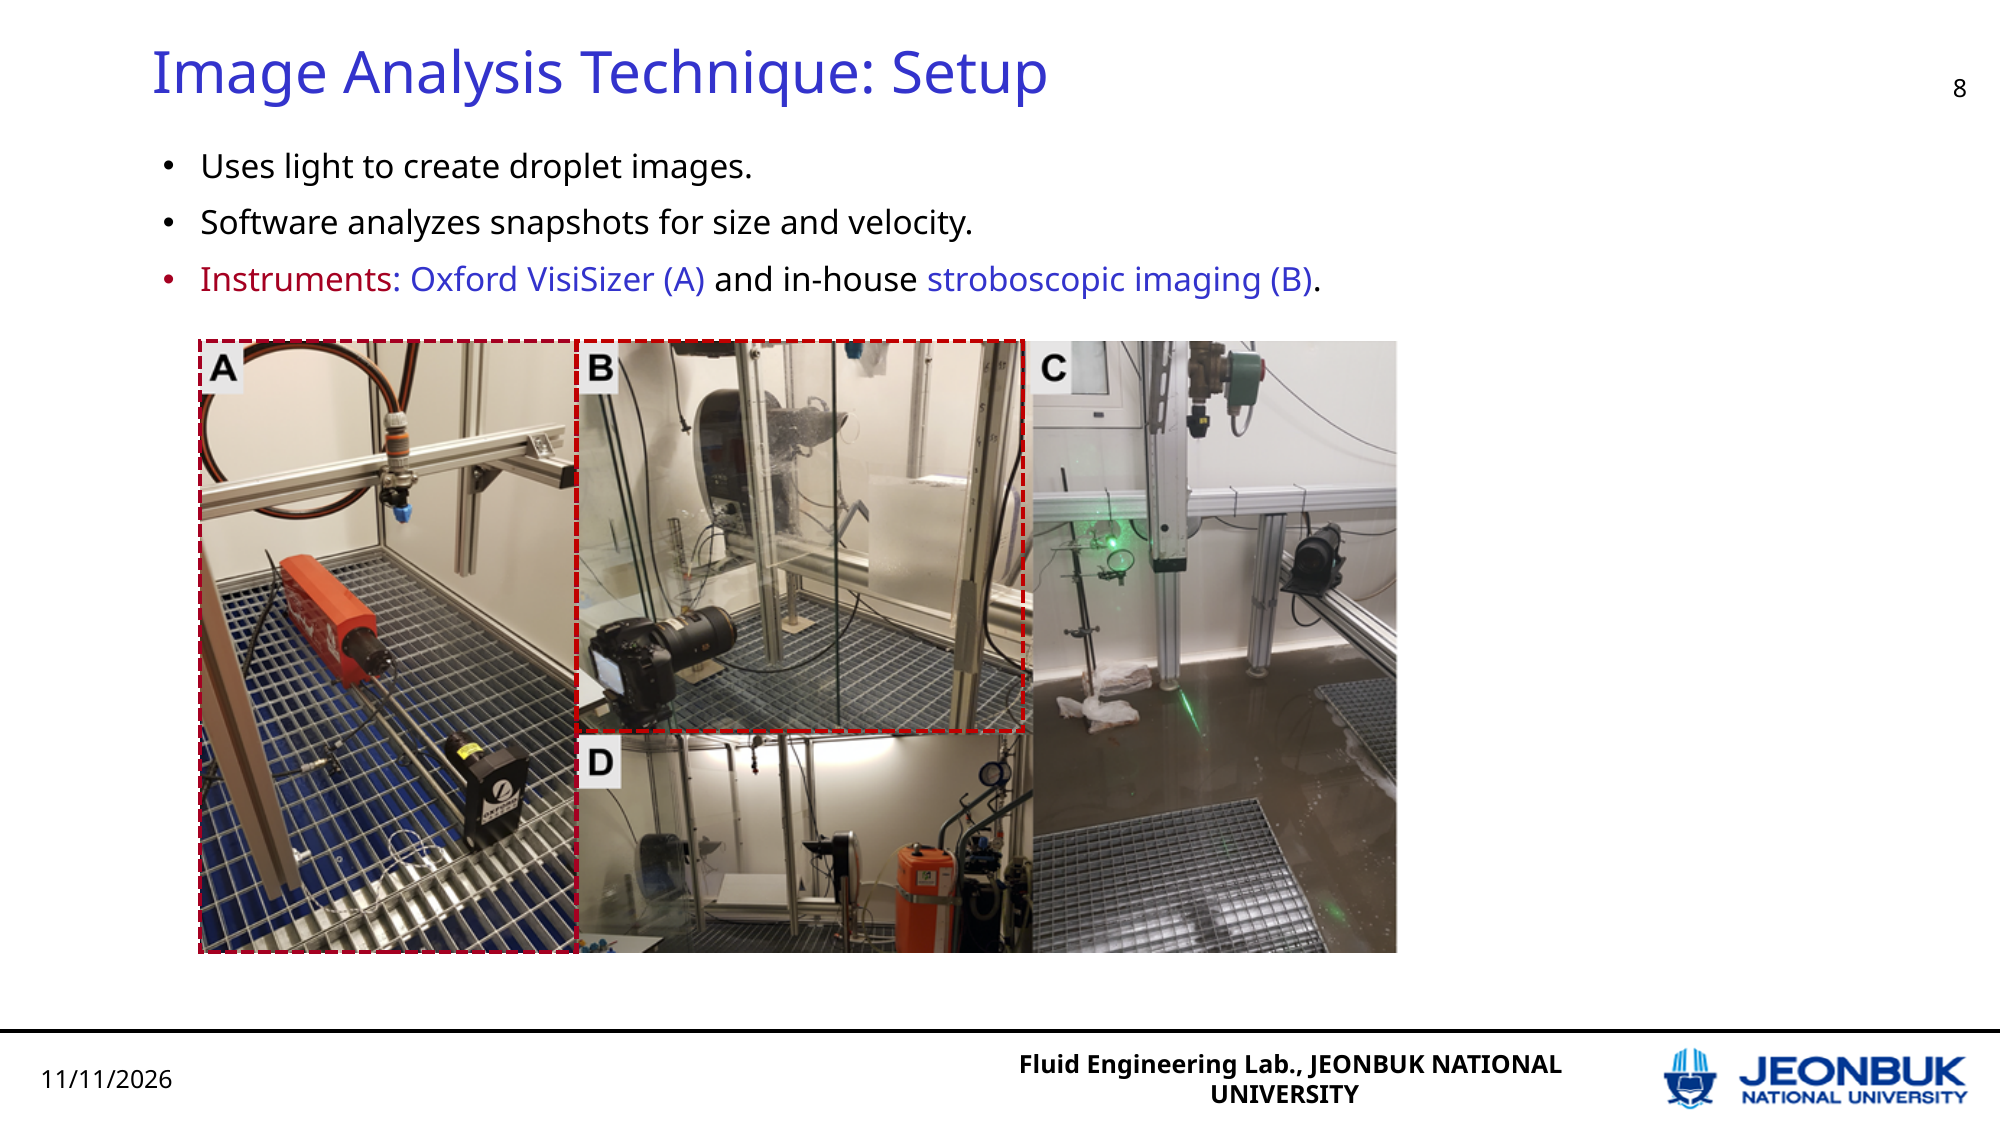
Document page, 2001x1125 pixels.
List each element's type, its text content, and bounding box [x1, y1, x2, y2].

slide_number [25, 1050, 476, 1111]
picture [199, 340, 1399, 953]
list Uses light to create droplet images. Software analyzes snapshots for size and velocity. Instruments: Oxford VisiSizer (A) and in-house stroboscopic imaging (B). [148, 141, 1874, 856]
slide_number 8 [1884, 59, 1983, 120]
title Image Analysis Technique: Setup [137, 29, 1863, 120]
picture [1650, 1035, 1983, 1121]
footer Fluid Engineering Lab., JEONBUK NATIONAL UNIVERSITY [931, 1048, 1645, 1109]
